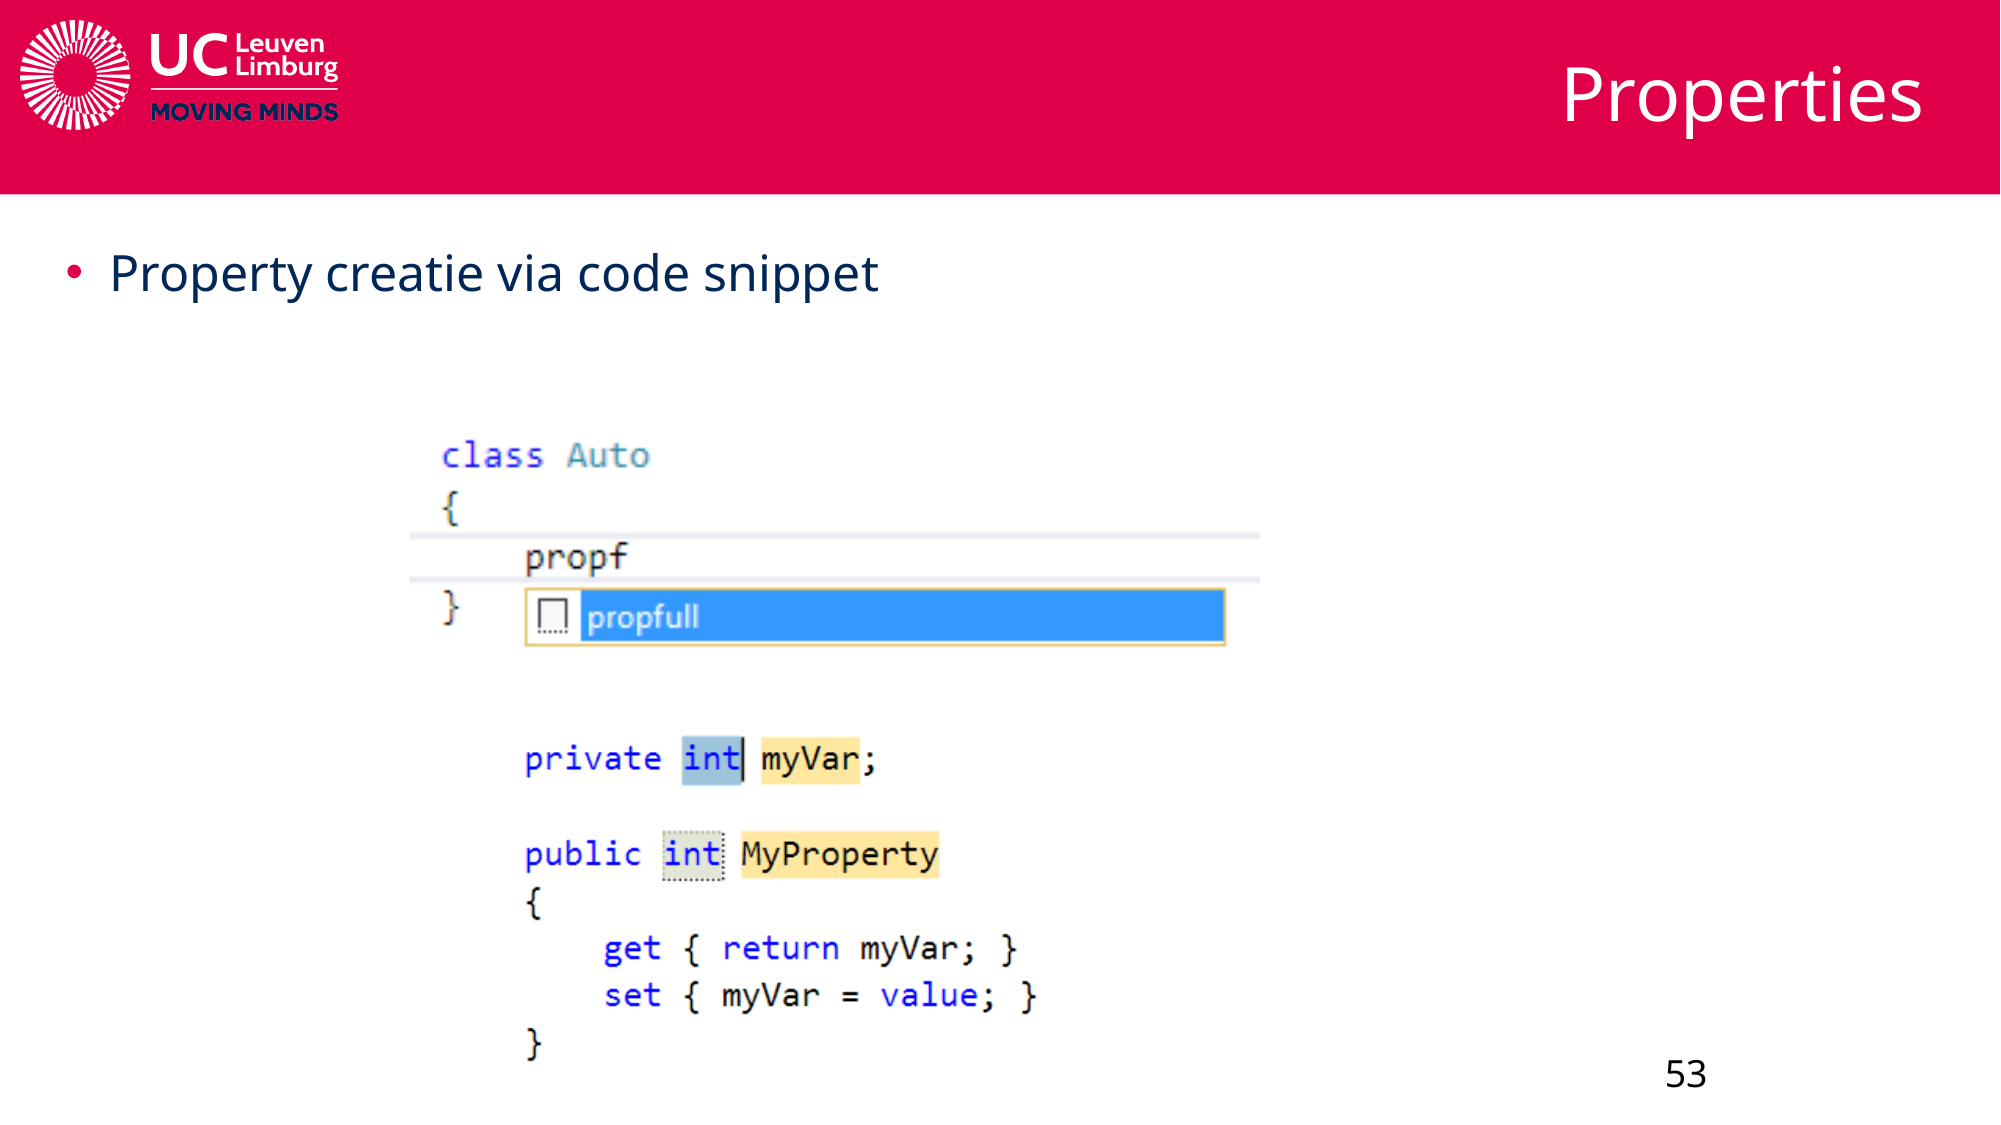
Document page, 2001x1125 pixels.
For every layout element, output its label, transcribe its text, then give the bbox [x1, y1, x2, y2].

picture [409, 408, 1260, 693]
list Property creatie via code snippet [50, 240, 1940, 1078]
picture [20, 20, 338, 130]
picture [503, 715, 1056, 1091]
slide_number 53 [1650, 1042, 2000, 1103]
title Properties [358, 0, 1940, 195]
